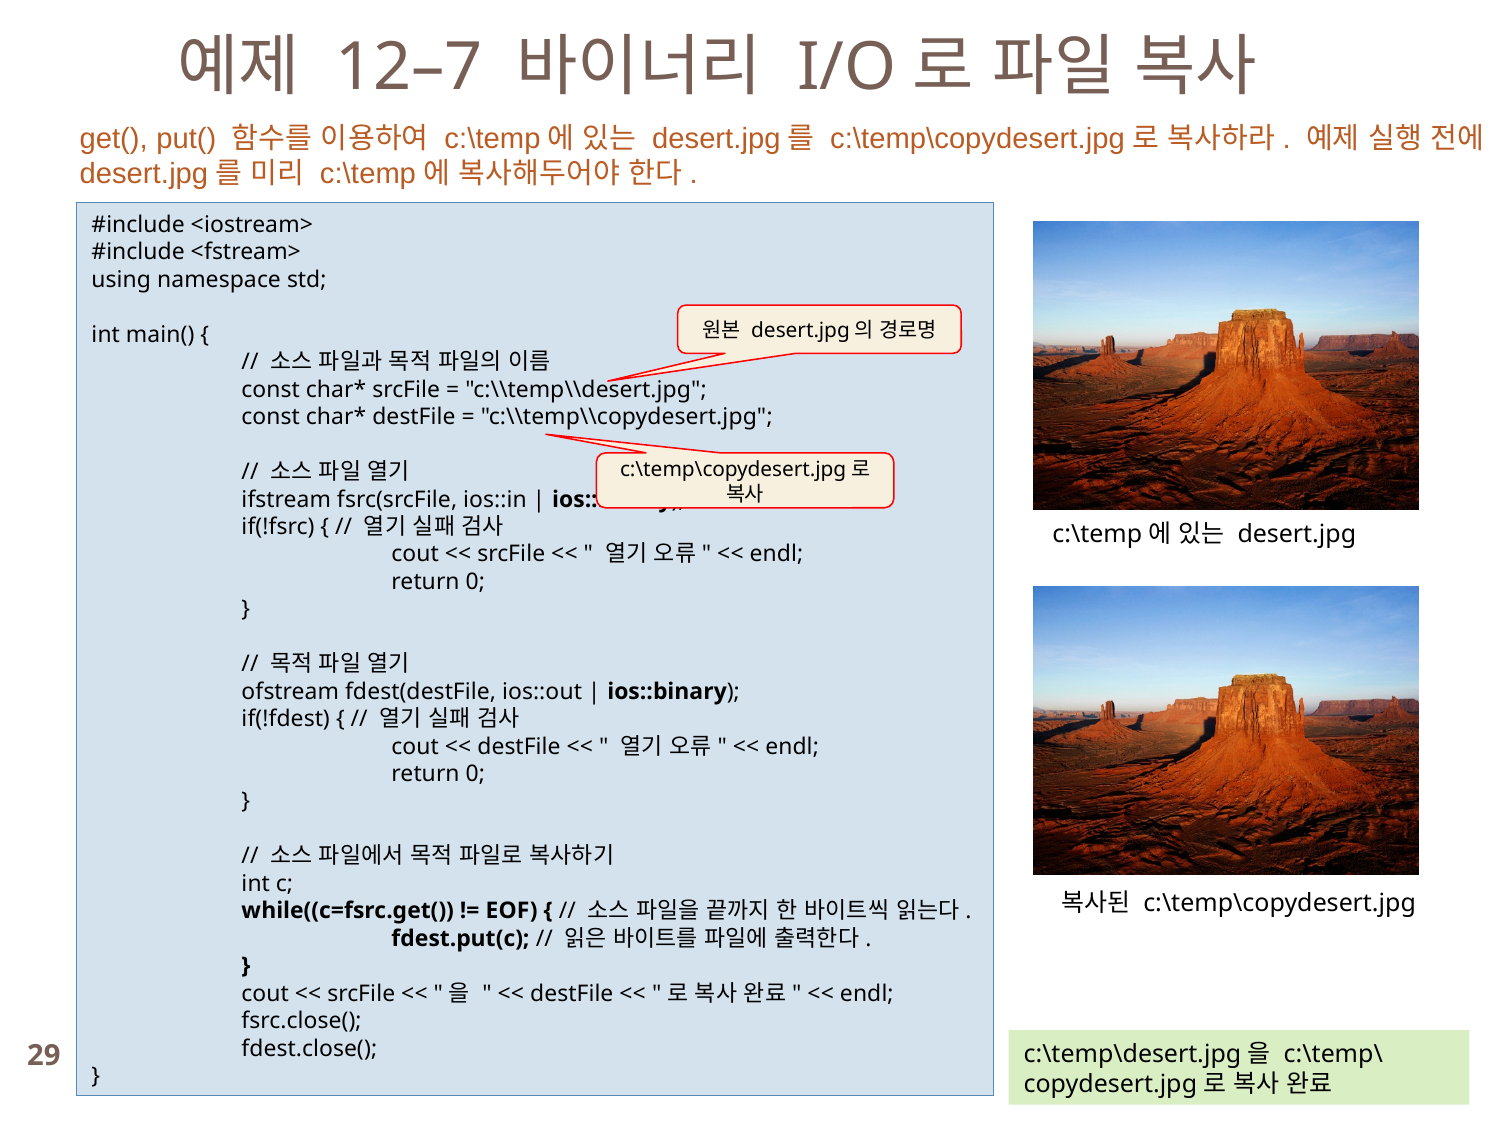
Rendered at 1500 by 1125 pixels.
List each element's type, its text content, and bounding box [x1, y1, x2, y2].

title 예제 12–7 바이너리 I/O로 파일 복사 [162, 7, 1500, 111]
text_box c:\temp\copydesert.jpg로 복사 [544, 432, 896, 510]
text_box get(), put() 함수를 이용하여 c:\temp에 있는 desert.jpg를 c:\temp\copydesert.jpg로 복사하라. 예제 실행 전에 desert.jpg를 미리 c:\temp에 복사해두어야 한다. [64, 111, 1500, 197]
text_box 원본 desert.jpg의 경로명 [606, 303, 963, 383]
text_box c:\temp에 있는 desert.jpg [1037, 519, 1372, 555]
text_box 복사된 c:\temp\copydesert.jpg [1046, 879, 1432, 924]
text_box #include <iostream> #include <fstream> using namespace std; int main() { // 소스 파일과 목적 파일의 이름 const char* srcFile = "c:\\temp\\desert.jpg"; const char* destFile = "c:\\temp\\copydesert.jpg"; // 소스 파일 열기 ifstream fsrc(srcFile, ios::in | ios::binary); if(!fsrc) { // 열기 실패 검사 cout << srcFile << " 열기 오류" << endl; return 0; } // 목적 파일 열기 ofstream fdest(destFile, ios::out | ios::binary); if(!fdest) { // 열기 실패 검사 cout << destFile << " 열기 오류" << endl; return 0; } // 소스 파일에서 목적 파일로 복사하기 int c; while((c=fsrc.get()) != EOF) { // 소스 파일을 끝까지 한 바이트씩 읽는다. fdest.put(c); // 읽은 바이트를 파일에 출력한다. } cout << srcFile << "을 " << destFile << "로 복사 완료" << endl; fsrc.close(); fdest.close(); } [76, 202, 994, 1096]
text_box c:\temp\desert.jpg을 c:\temp\copydesert.jpg로 복사 완료 [1008, 1030, 1470, 1105]
slide_number 29 [0, 1025, 76, 1088]
picture [1033, 220, 1419, 510]
picture [1033, 585, 1419, 875]
